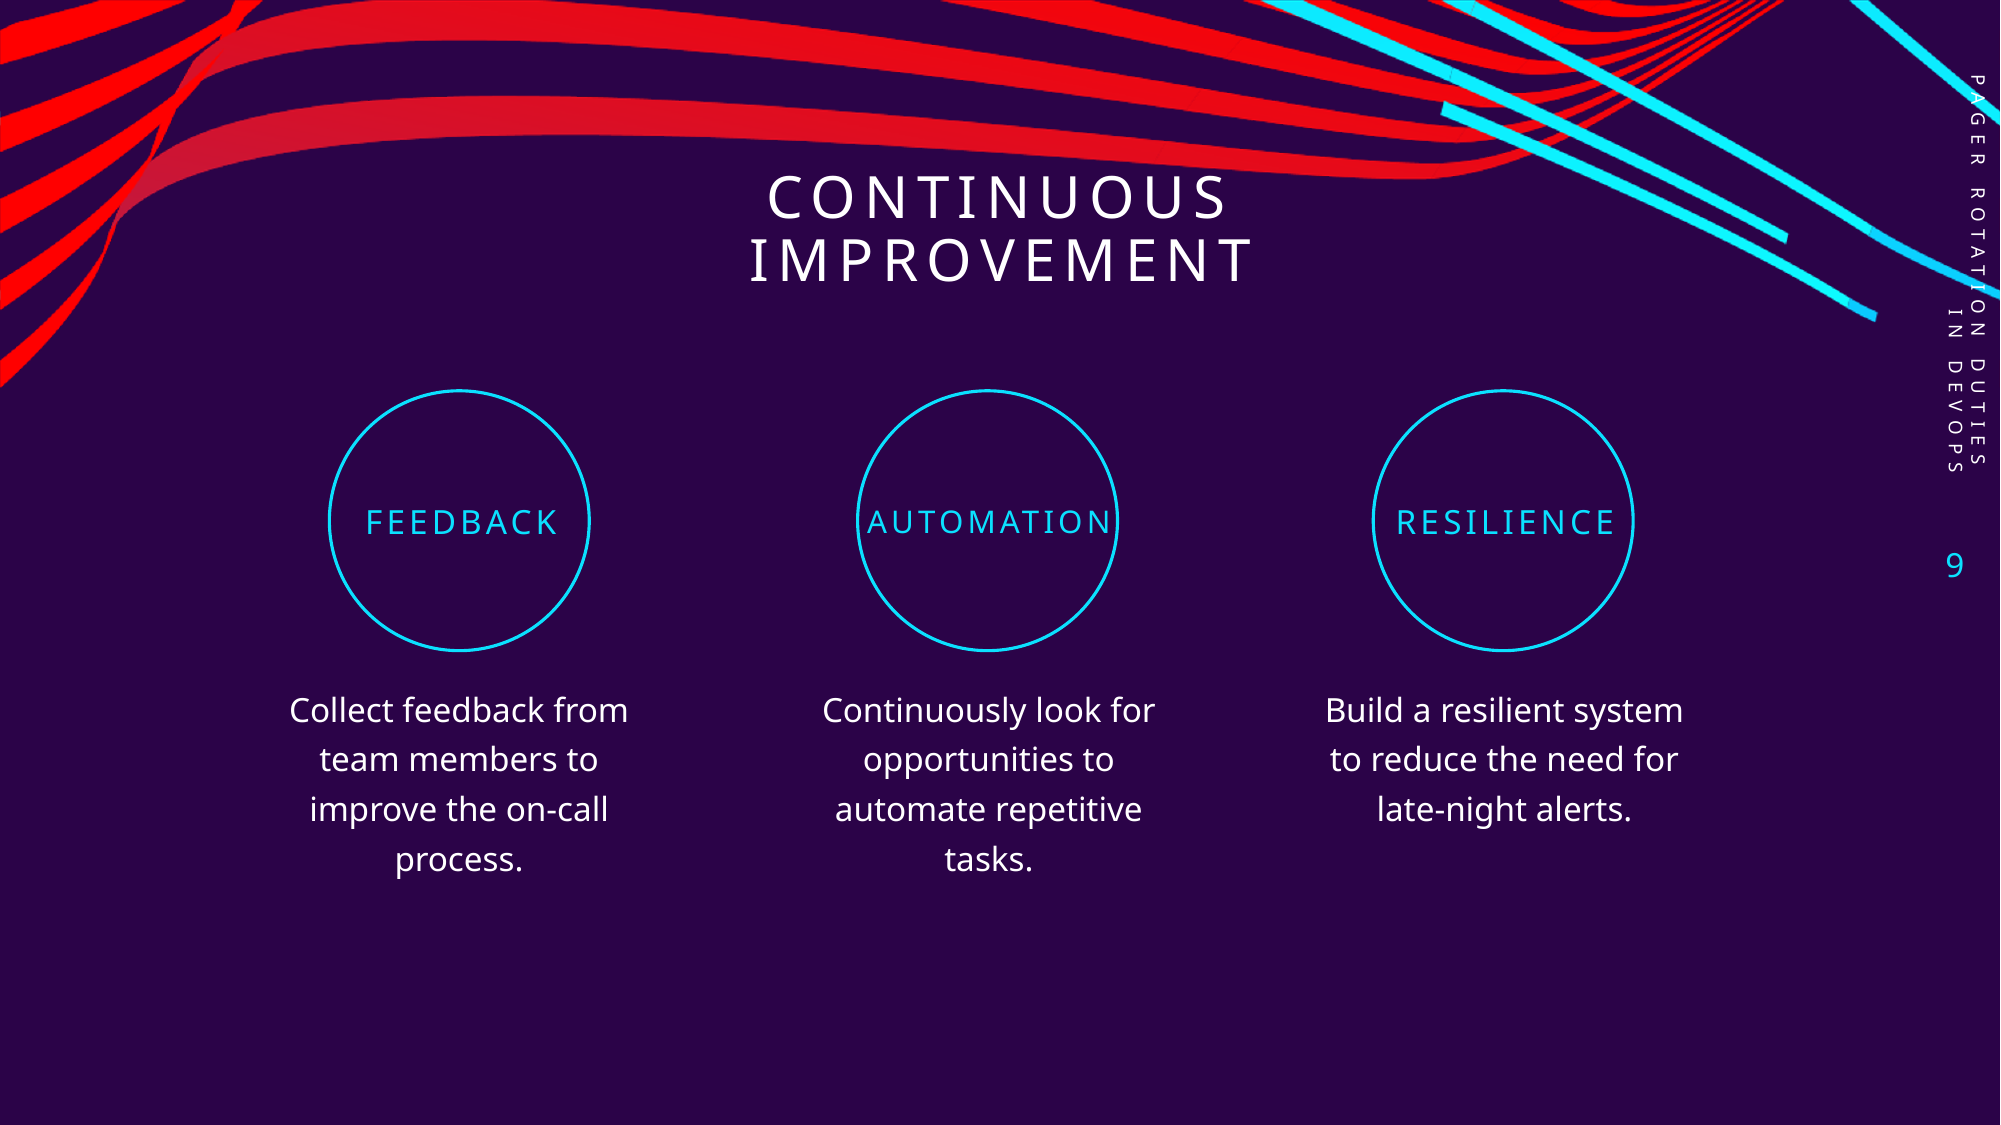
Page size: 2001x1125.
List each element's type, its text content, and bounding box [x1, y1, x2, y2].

text_box [1405, 389, 1602, 434]
text_box [889, 389, 1086, 434]
picture [0, 0, 2000, 1125]
list Continuously look for opportunities to automate repetitive tasks. [789, 671, 1189, 860]
list Resilience [1364, 434, 1645, 607]
text_box [889, 607, 1087, 652]
slide_number 9 [1889, 519, 1980, 615]
picture [1871, 229, 1884, 237]
list Automation [849, 434, 1130, 607]
text_box [360, 607, 558, 652]
footer PAGER ROTATION DUTIES IN DEVOPS [1926, 33, 1987, 489]
list Feedback [320, 434, 601, 607]
text_box [361, 389, 558, 434]
title Continuous Improvement [540, 190, 1461, 302]
list Collect feedback from team members to improve the on-call process. [259, 671, 659, 860]
list Build a resilient system to reduce the need for late-night alerts. [1305, 671, 1705, 860]
text_box [1404, 607, 1602, 652]
